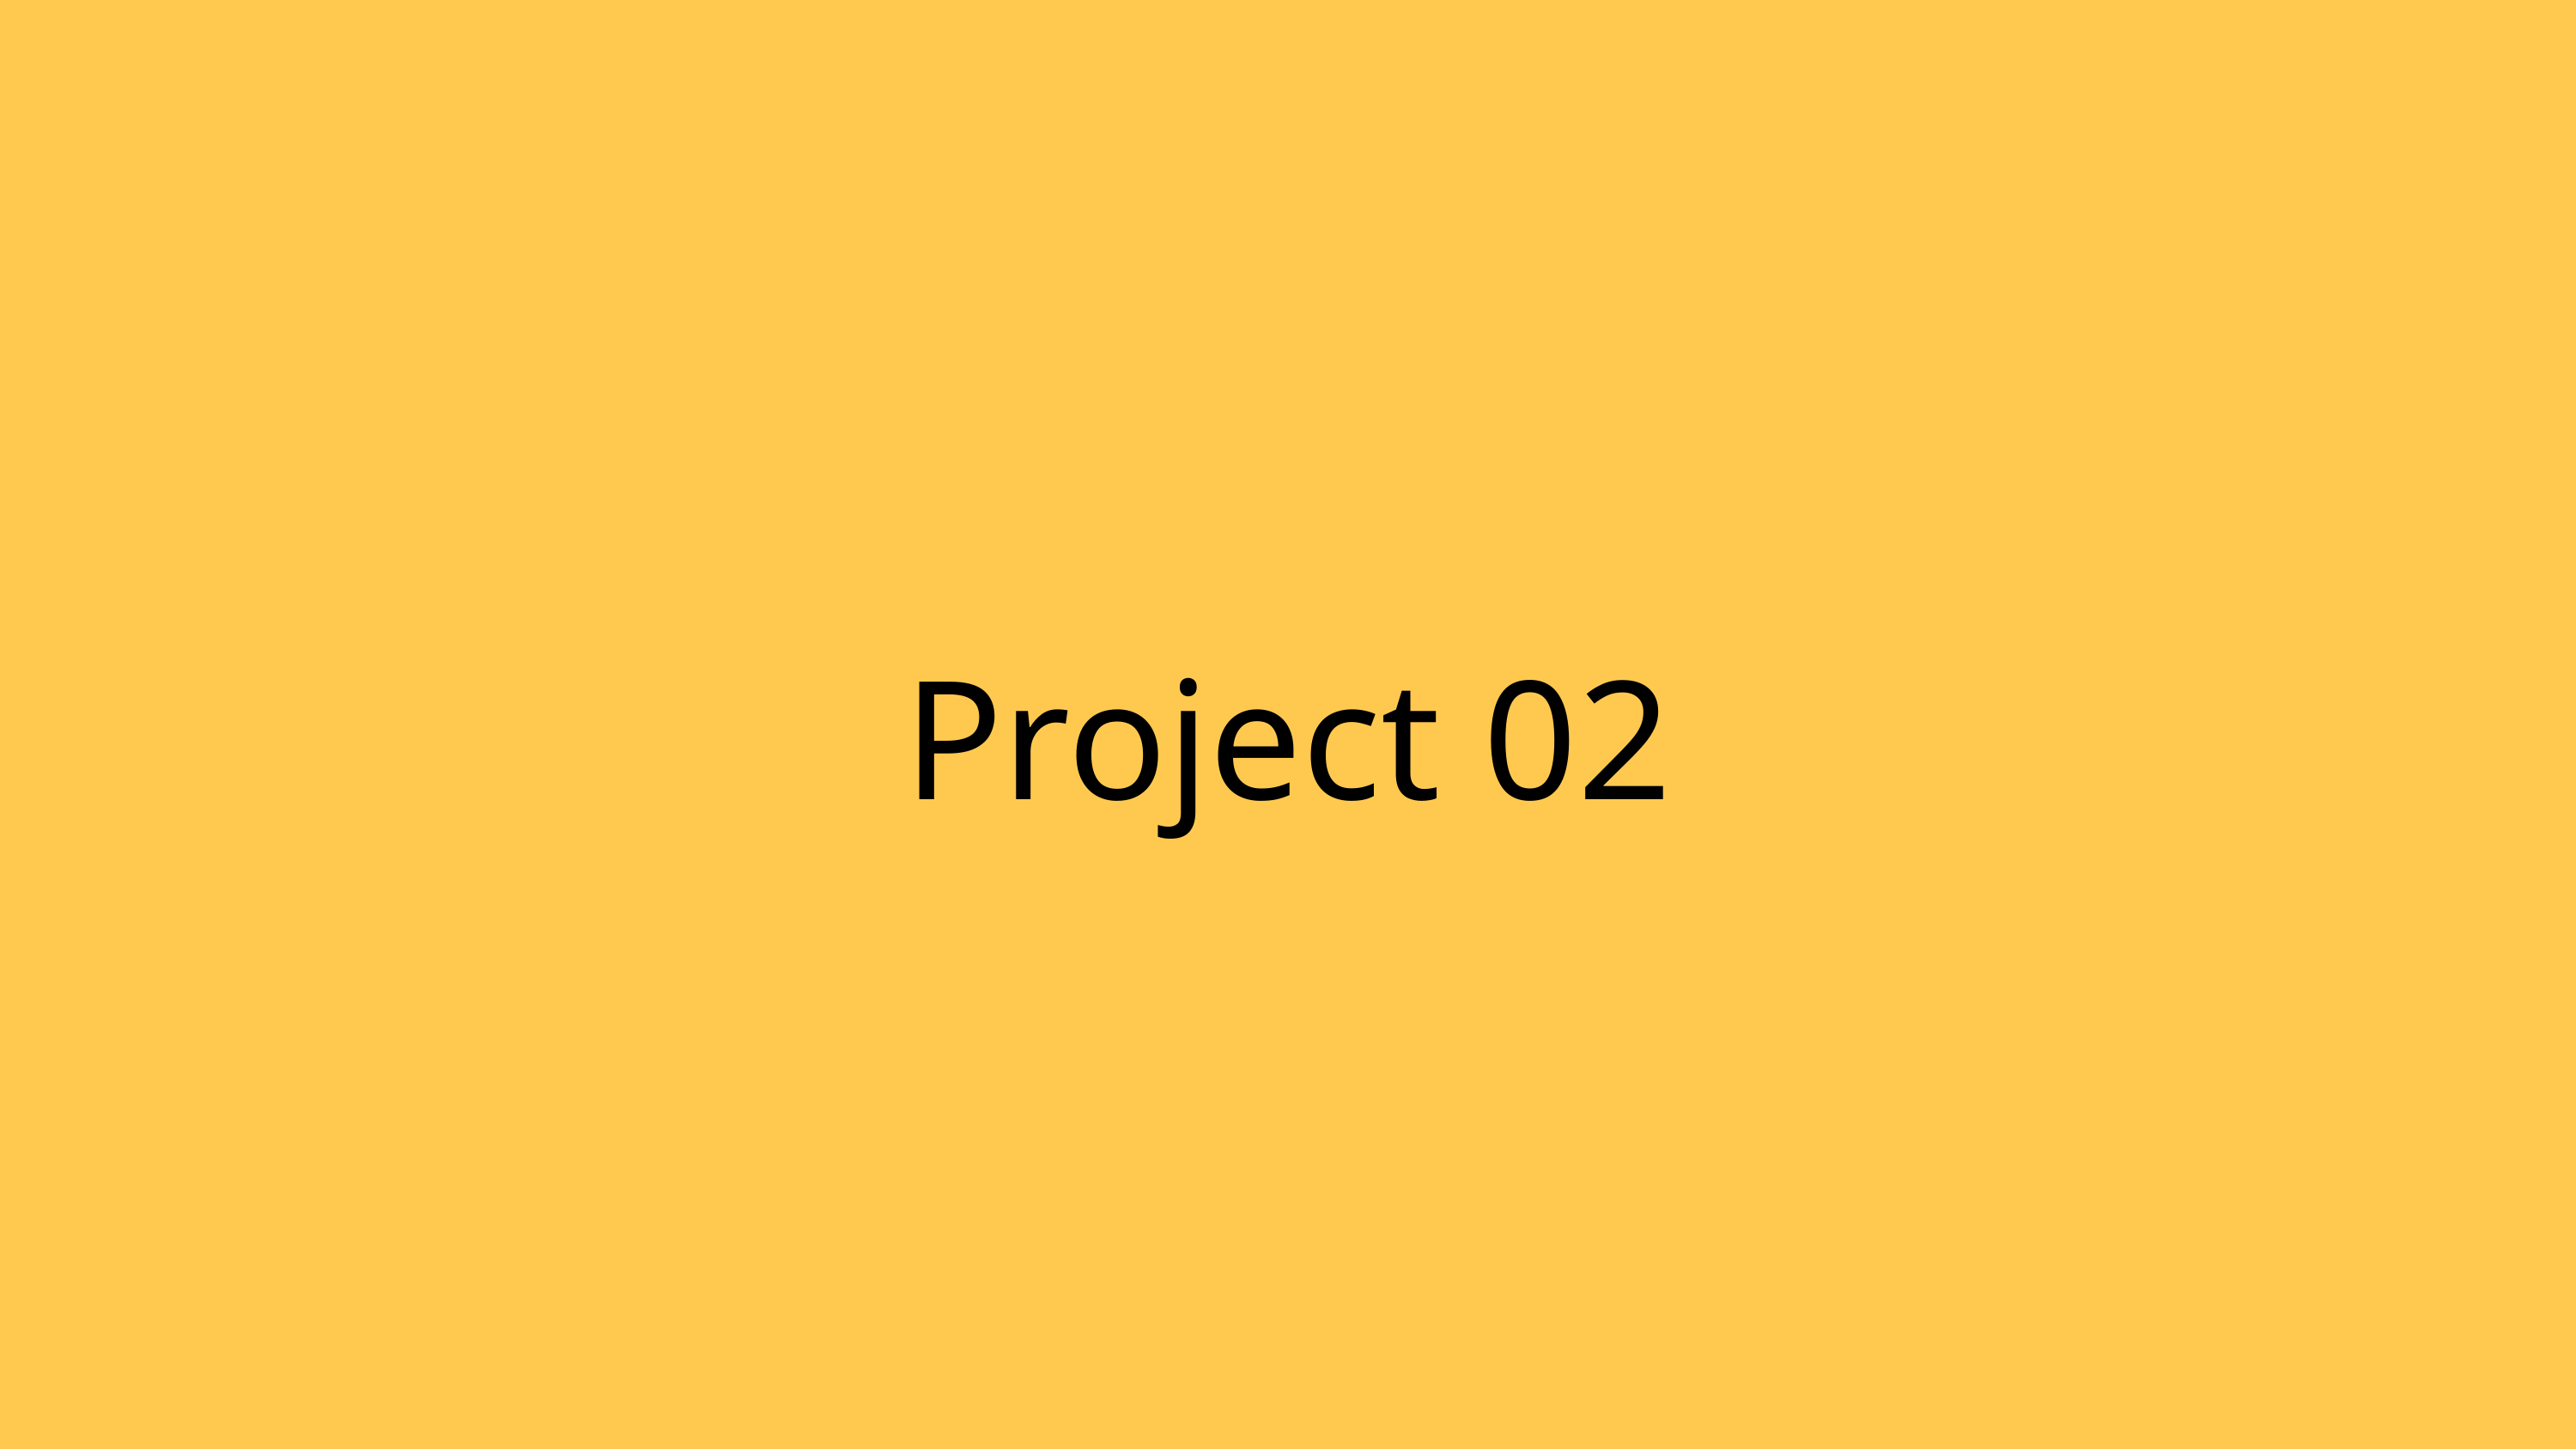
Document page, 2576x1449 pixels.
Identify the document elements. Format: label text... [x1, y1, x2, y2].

text_box Project 02 [762, 602, 1814, 833]
